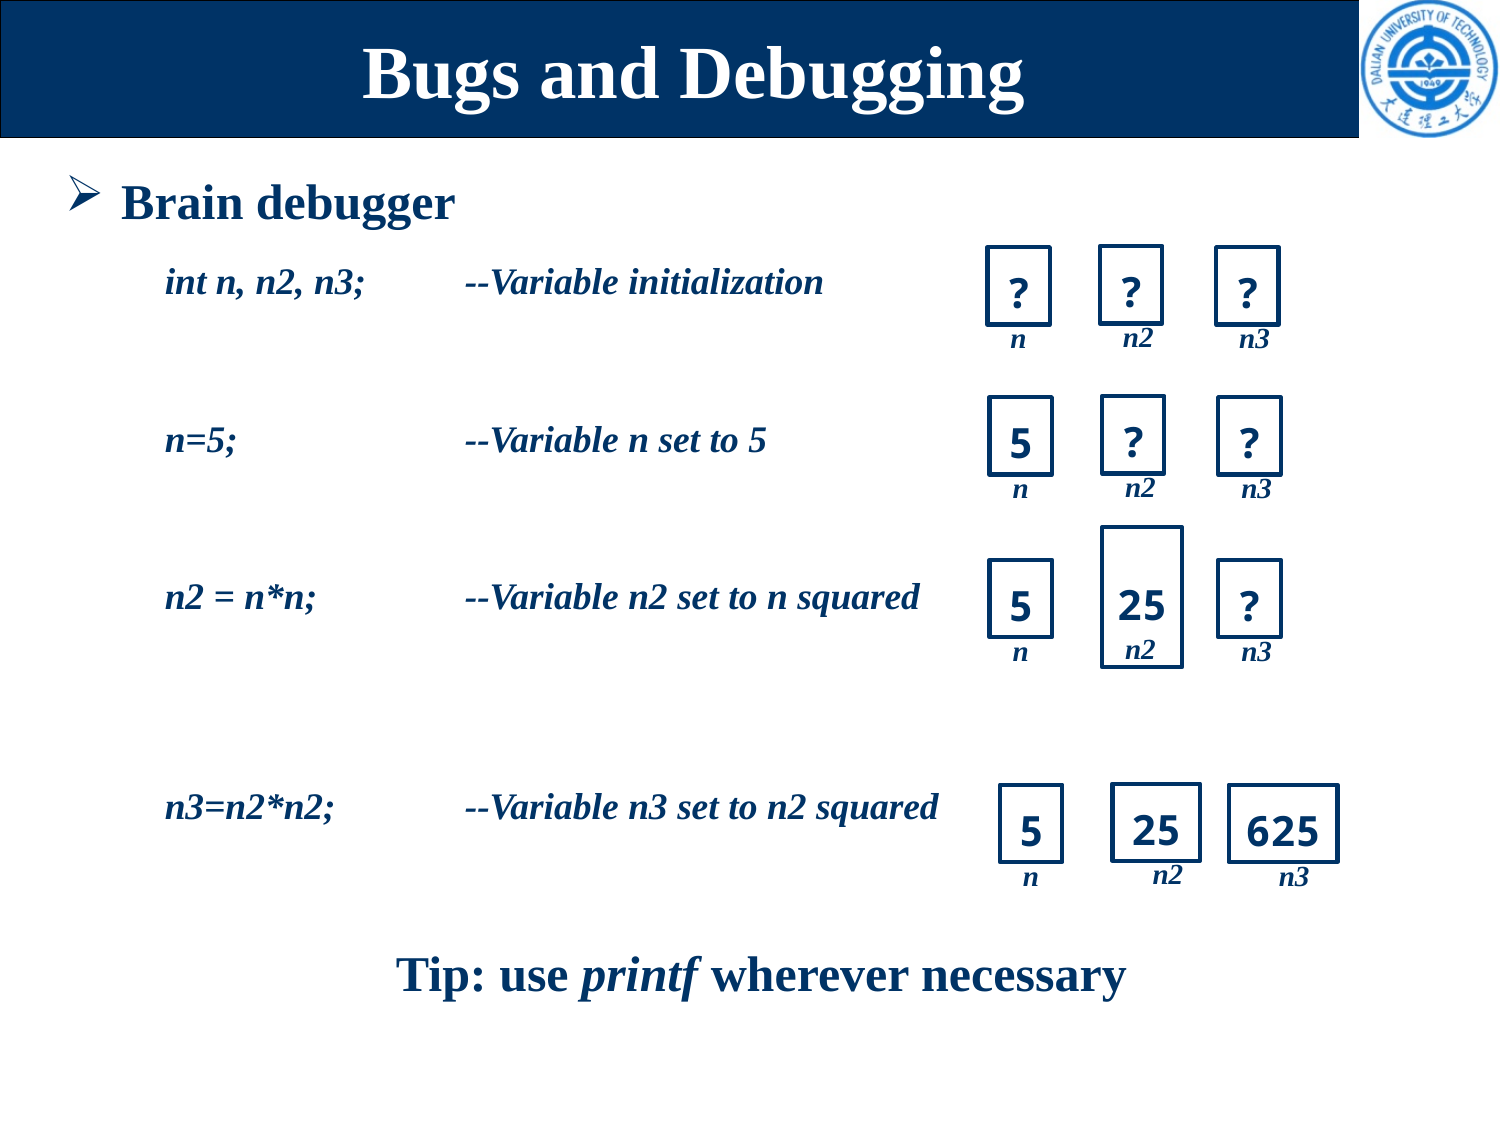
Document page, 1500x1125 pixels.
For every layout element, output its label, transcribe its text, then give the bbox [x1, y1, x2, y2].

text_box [1217, 400, 1288, 513]
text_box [1101, 557, 1183, 675]
title Bugs and Debugging [37, 12, 1350, 125]
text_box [987, 250, 1051, 363]
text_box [1099, 249, 1170, 362]
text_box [999, 788, 1063, 901]
picture [1359, 0, 1500, 138]
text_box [1228, 783, 1338, 901]
text_box int n, n2, n3; --Variable initialization n=5; --Variable n set to 5 n2 = n*n; --Variable n2 set to n squared n3=n2*n2; --Variable n3 set to n2 squared [150, 249, 1000, 880]
text_box Tip: use printf wherever necessary [381, 933, 1143, 1009]
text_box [989, 563, 1053, 676]
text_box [1112, 782, 1201, 900]
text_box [1215, 250, 1286, 363]
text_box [989, 400, 1053, 513]
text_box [1101, 399, 1172, 512]
list Brain debugger [50, 162, 1463, 938]
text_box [1217, 563, 1288, 676]
